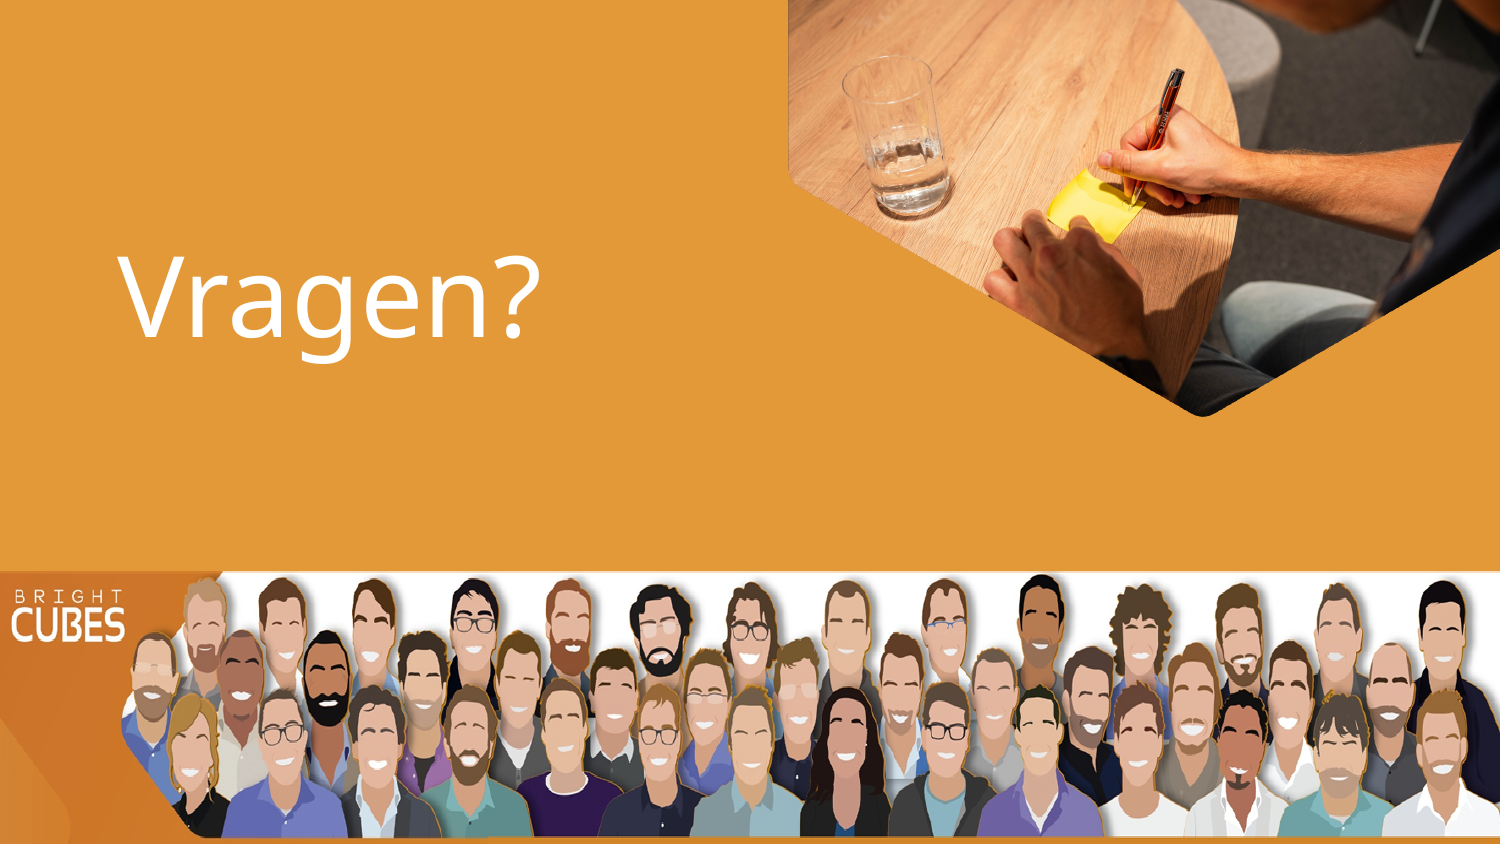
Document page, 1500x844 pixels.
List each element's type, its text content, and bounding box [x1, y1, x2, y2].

picture [0, 0, 1500, 844]
title Vragen? [102, 18, 1397, 370]
